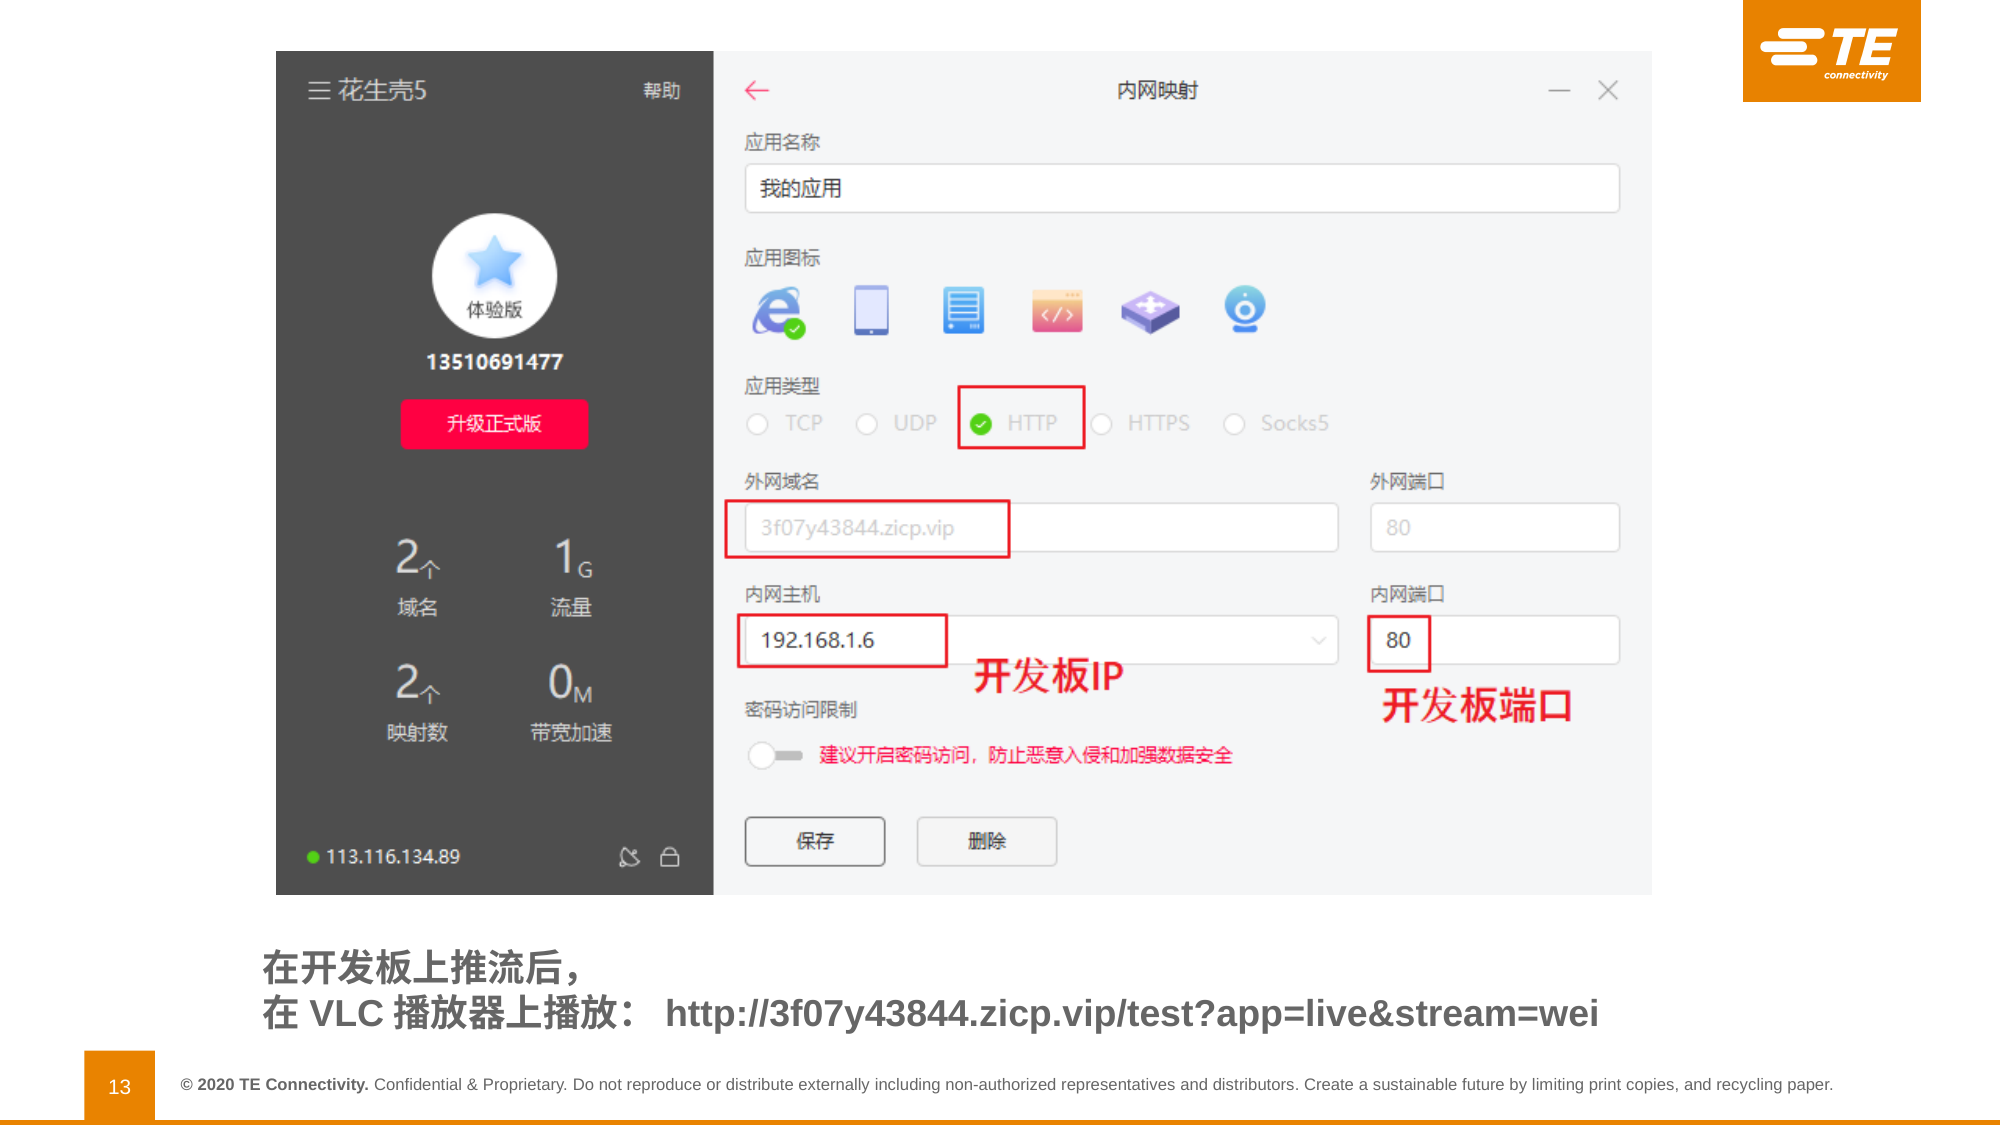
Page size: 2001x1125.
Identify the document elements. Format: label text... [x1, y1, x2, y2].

slide_number 13 [84, 1050, 155, 1121]
picture [1743, 0, 1921, 102]
title 在开发板上推流后， 在VLC播放器上播放：http://3f07y43844.zicp.vip/test?app=live&stream=wei [262, 944, 1696, 1034]
picture [276, 51, 1652, 895]
